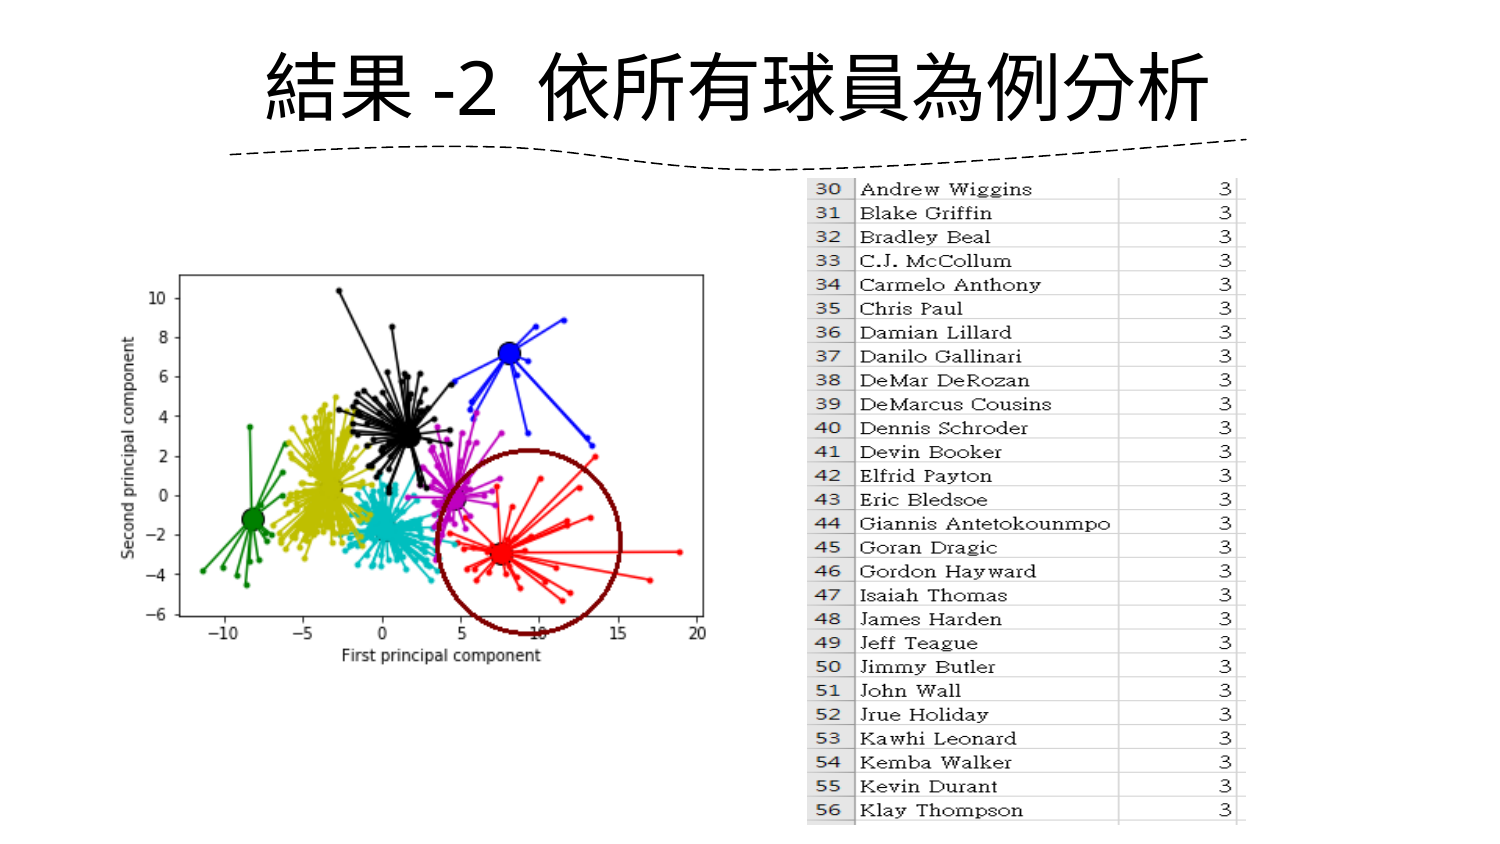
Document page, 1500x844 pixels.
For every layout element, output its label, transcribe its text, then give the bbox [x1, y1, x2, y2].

picture [111, 258, 735, 674]
text_box 結果-2 依所有球員為例分析 [230, 33, 1246, 99]
text_box [230, 139, 1246, 170]
picture [807, 178, 1247, 826]
